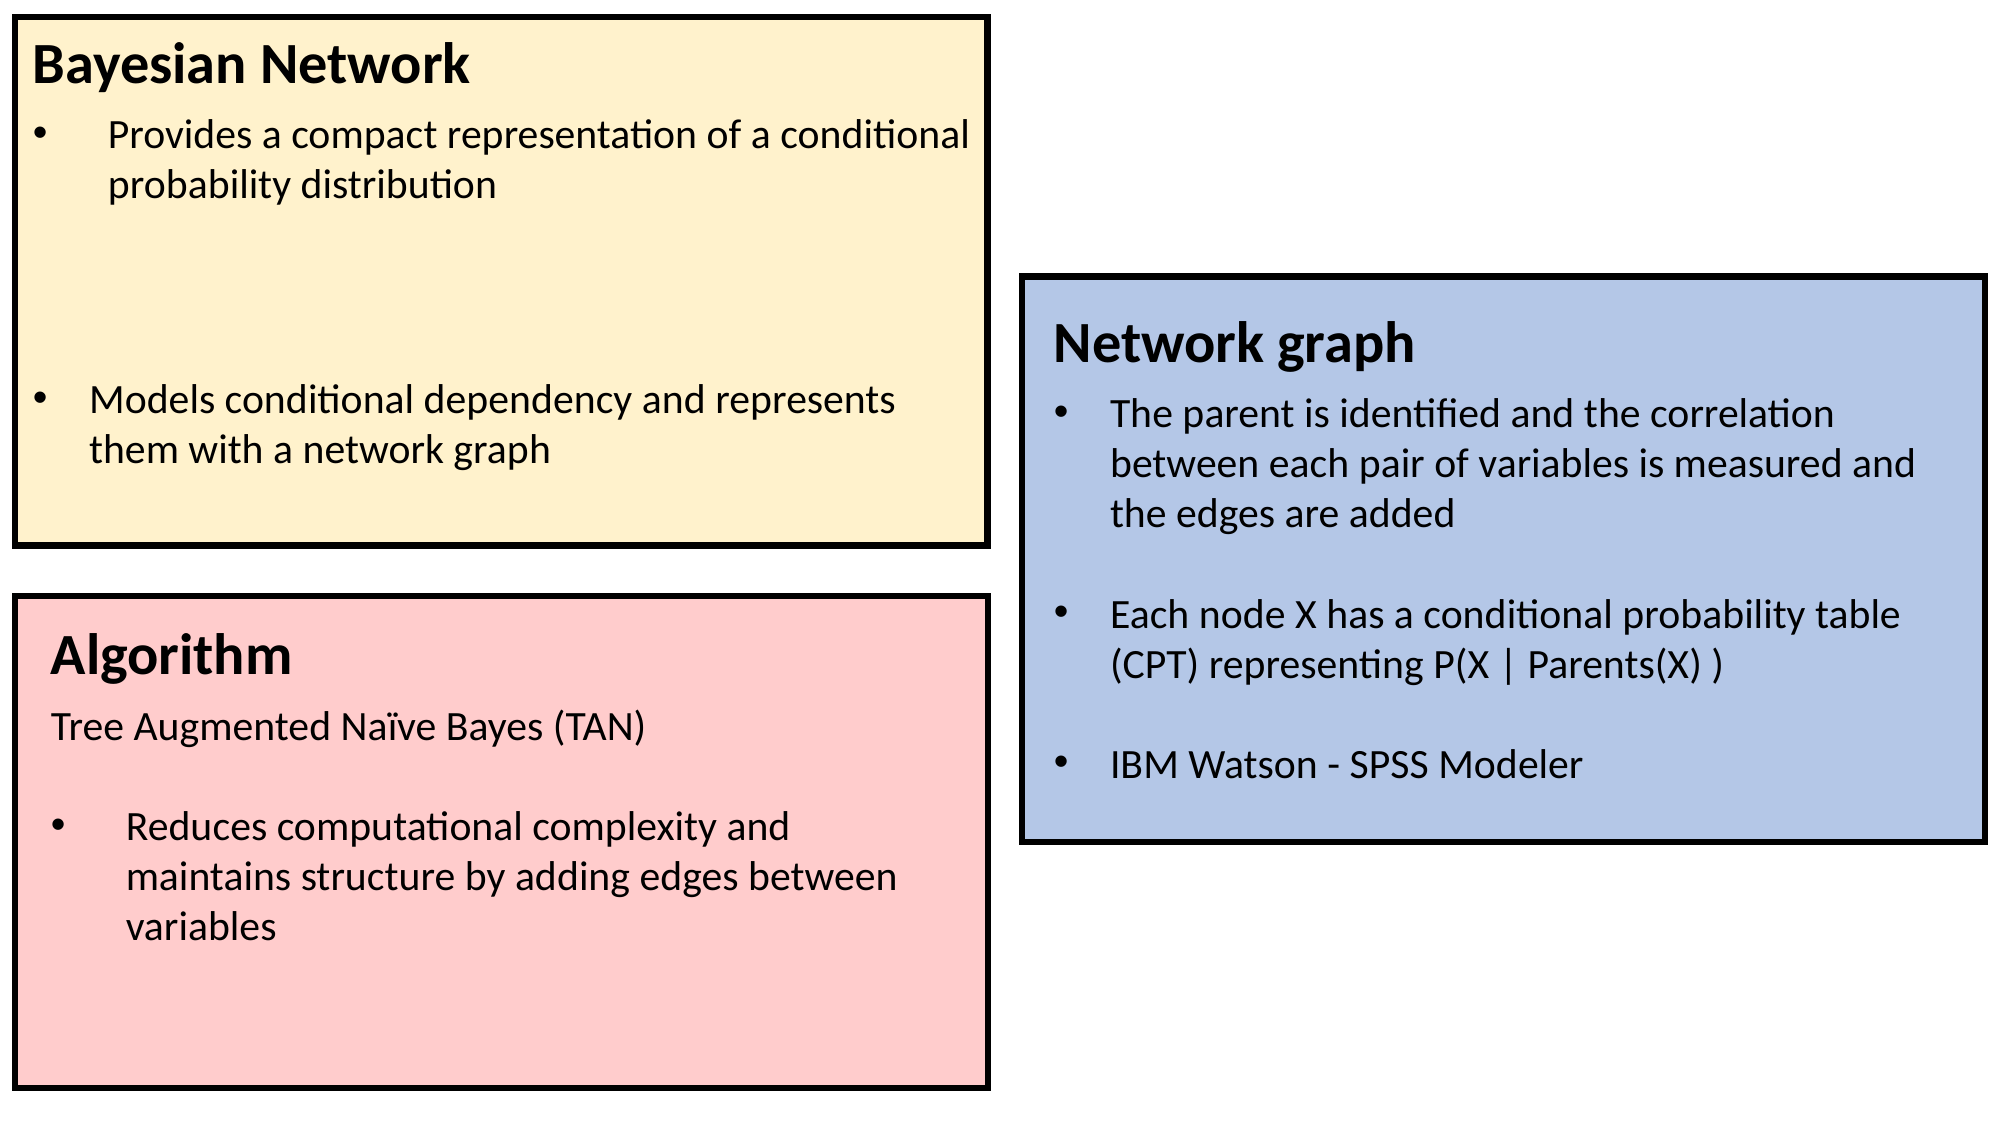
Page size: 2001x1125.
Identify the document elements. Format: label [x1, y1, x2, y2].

text_box [14, 16, 988, 546]
text_box [15, 595, 988, 1089]
text_box [1022, 276, 1985, 857]
